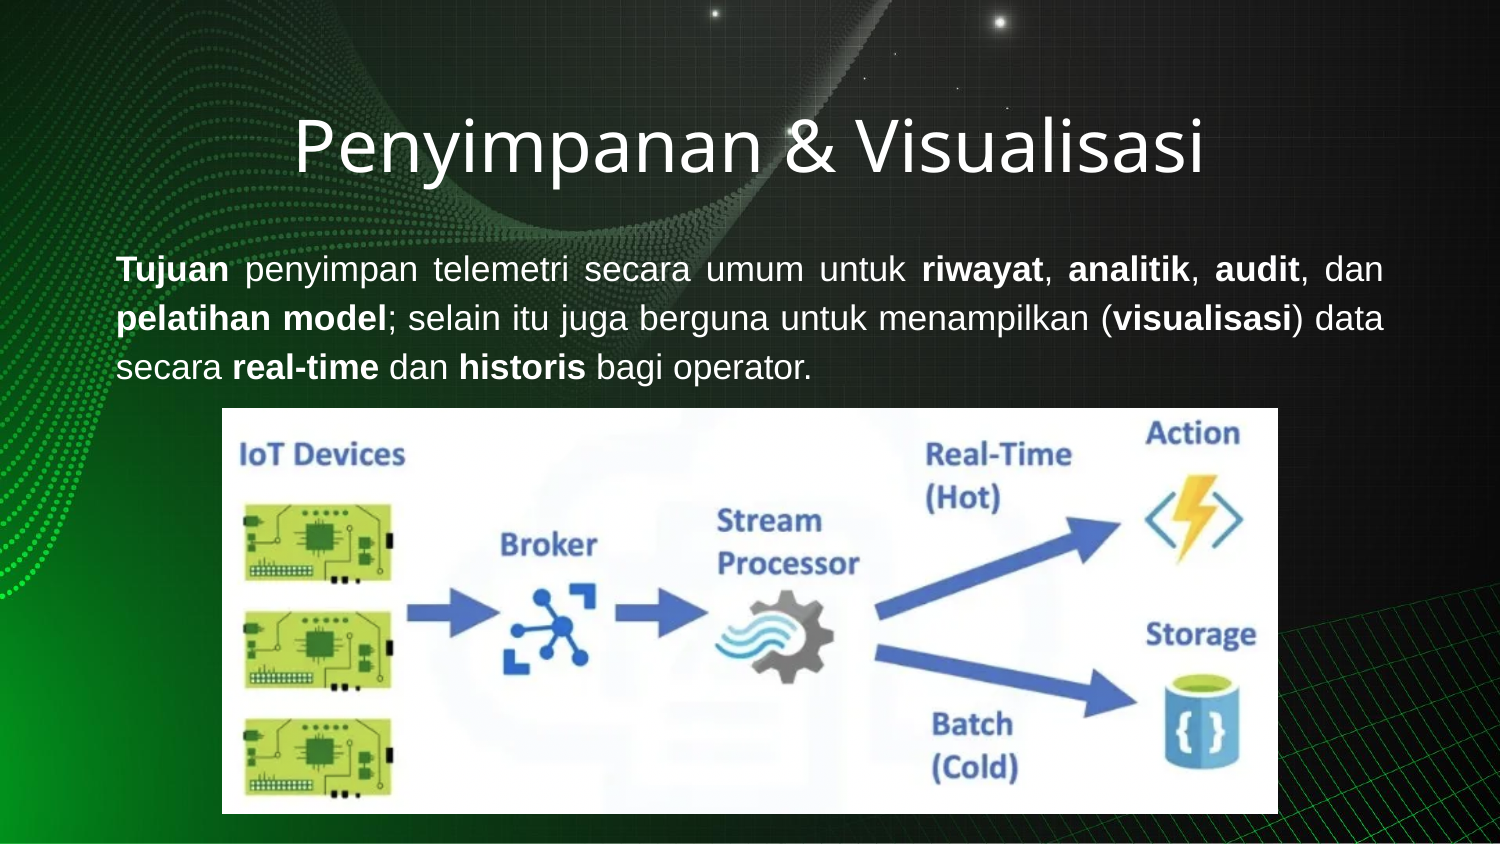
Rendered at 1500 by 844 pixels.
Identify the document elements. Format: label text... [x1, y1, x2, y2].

picture [0, 0, 1500, 844]
title Penyimpanan & Visualisasi [118, 90, 1382, 208]
list Tujuan penyimpan telemetri secara umum untuk riwayat, analitik, audit, dan pelatihan model; selain itu juga berguna untuk menampilkan (visualisasi) data secara real-time dan historis bagi operator. [100, 232, 1400, 790]
